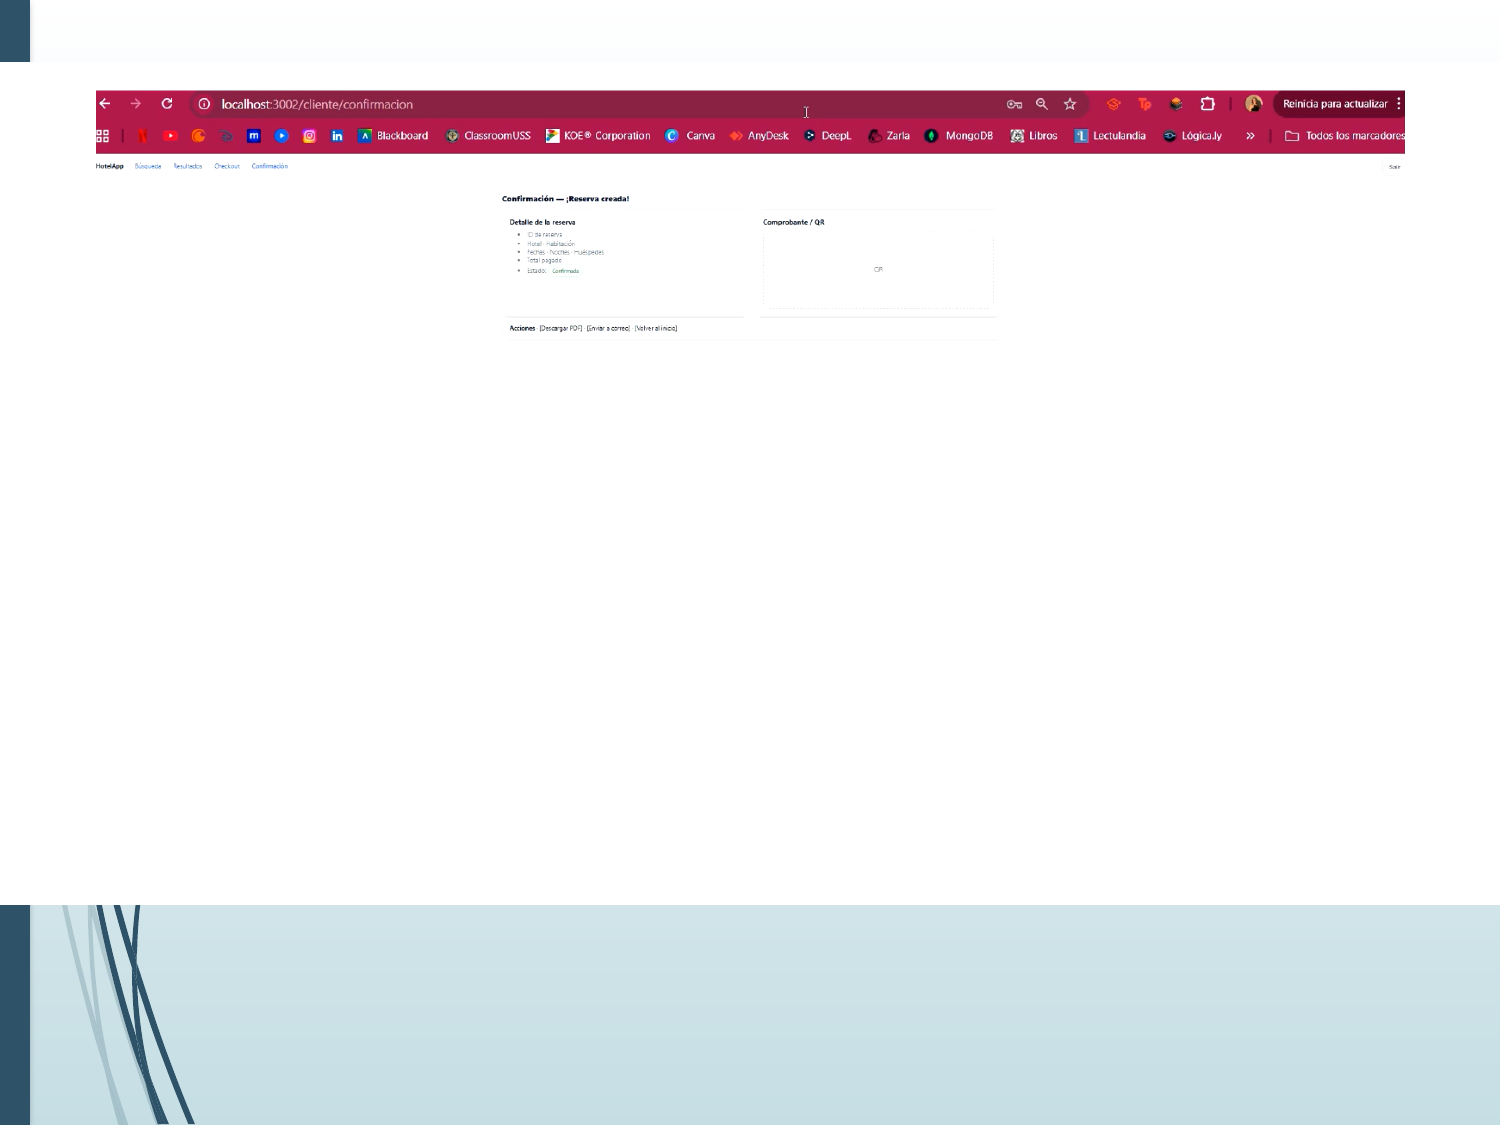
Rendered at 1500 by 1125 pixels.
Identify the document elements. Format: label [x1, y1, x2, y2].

text_box [0, 61, 1500, 906]
